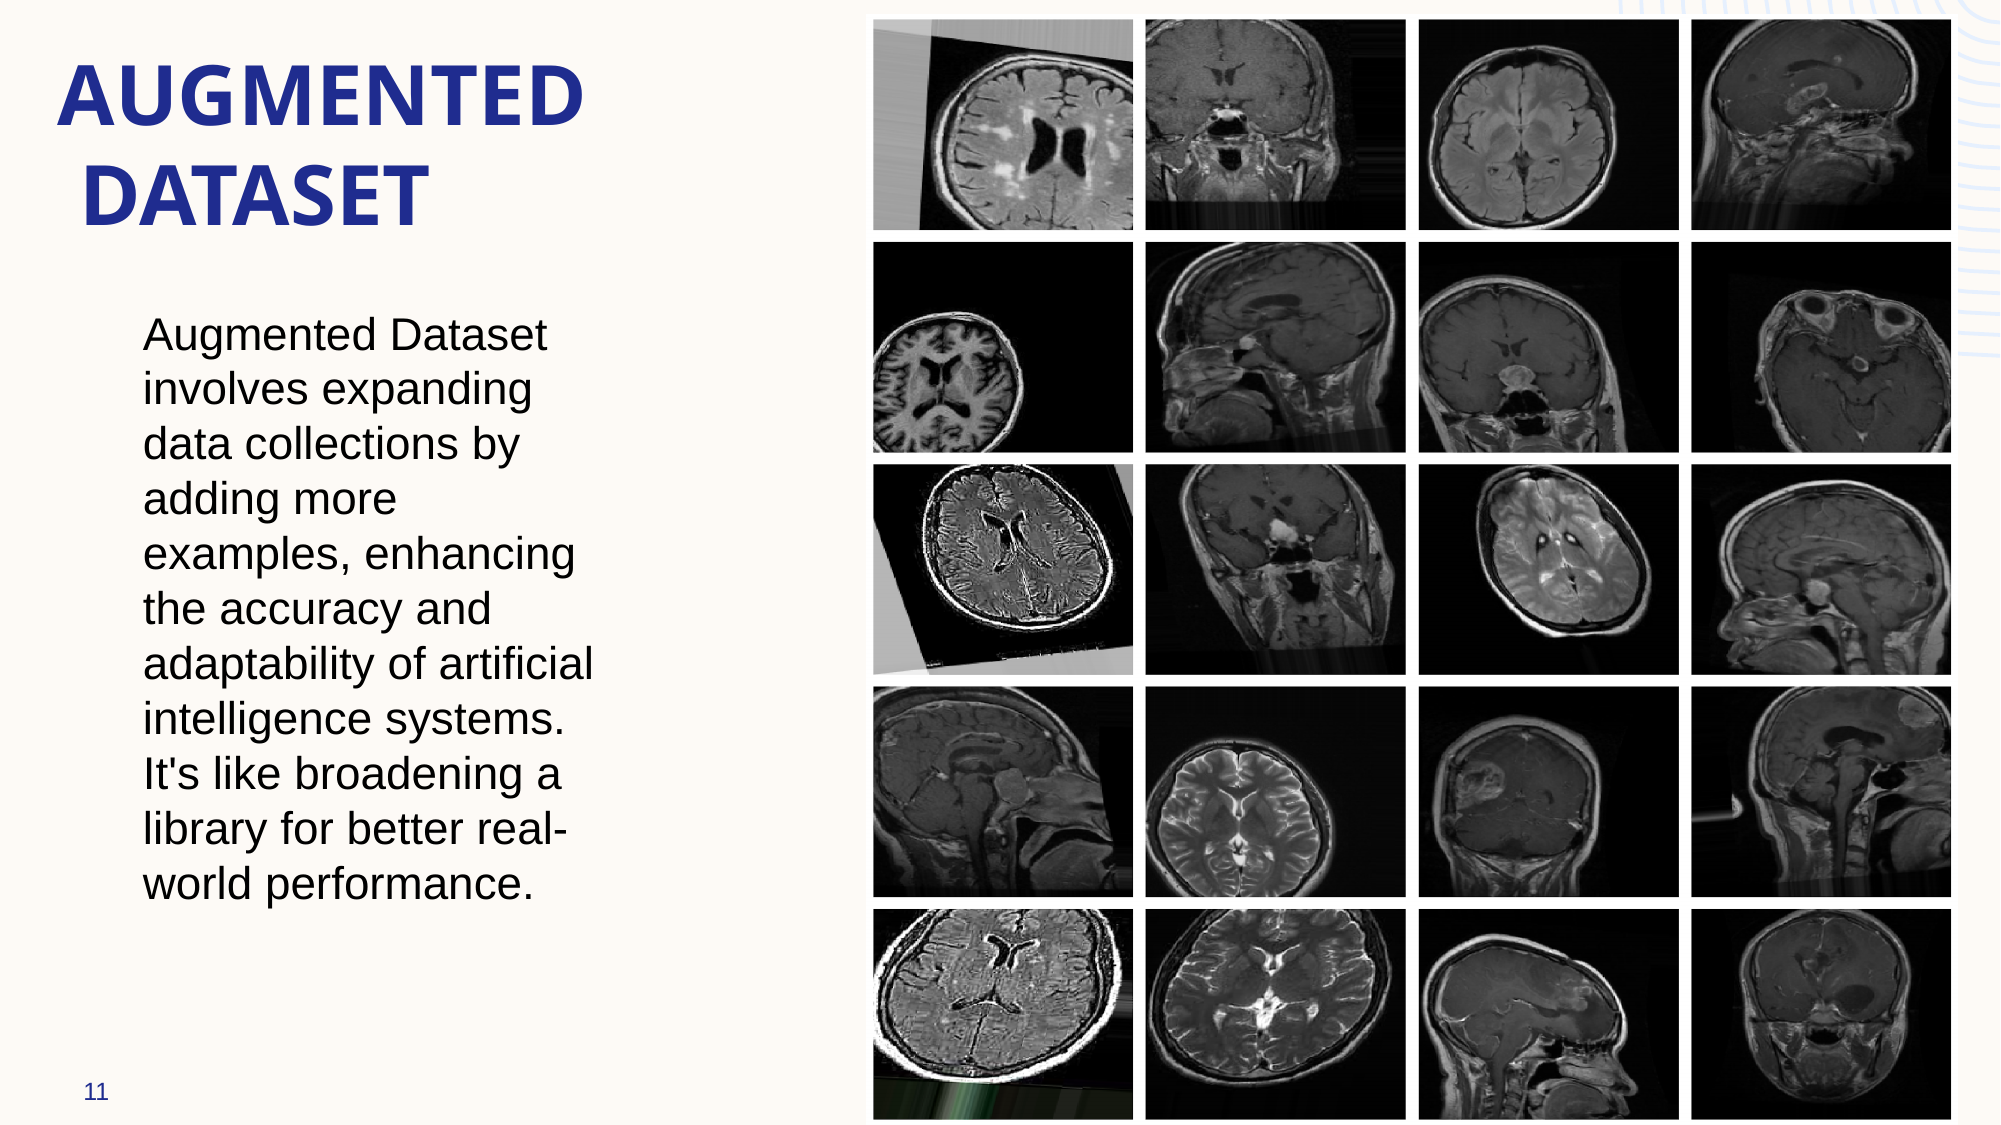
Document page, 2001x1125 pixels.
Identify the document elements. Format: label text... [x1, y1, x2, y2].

slide_number 11 [15, 1068, 178, 1113]
text_box Augmented Dataset involves expanding data collections by adding more examples, enhancing the accuracy and adaptability of artificial intelligence systems. It's like broadening a library for better real-world performance. [127, 289, 620, 924]
title AUGMENTED DATASET [42, 34, 860, 161]
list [865, 14, 1958, 1125]
